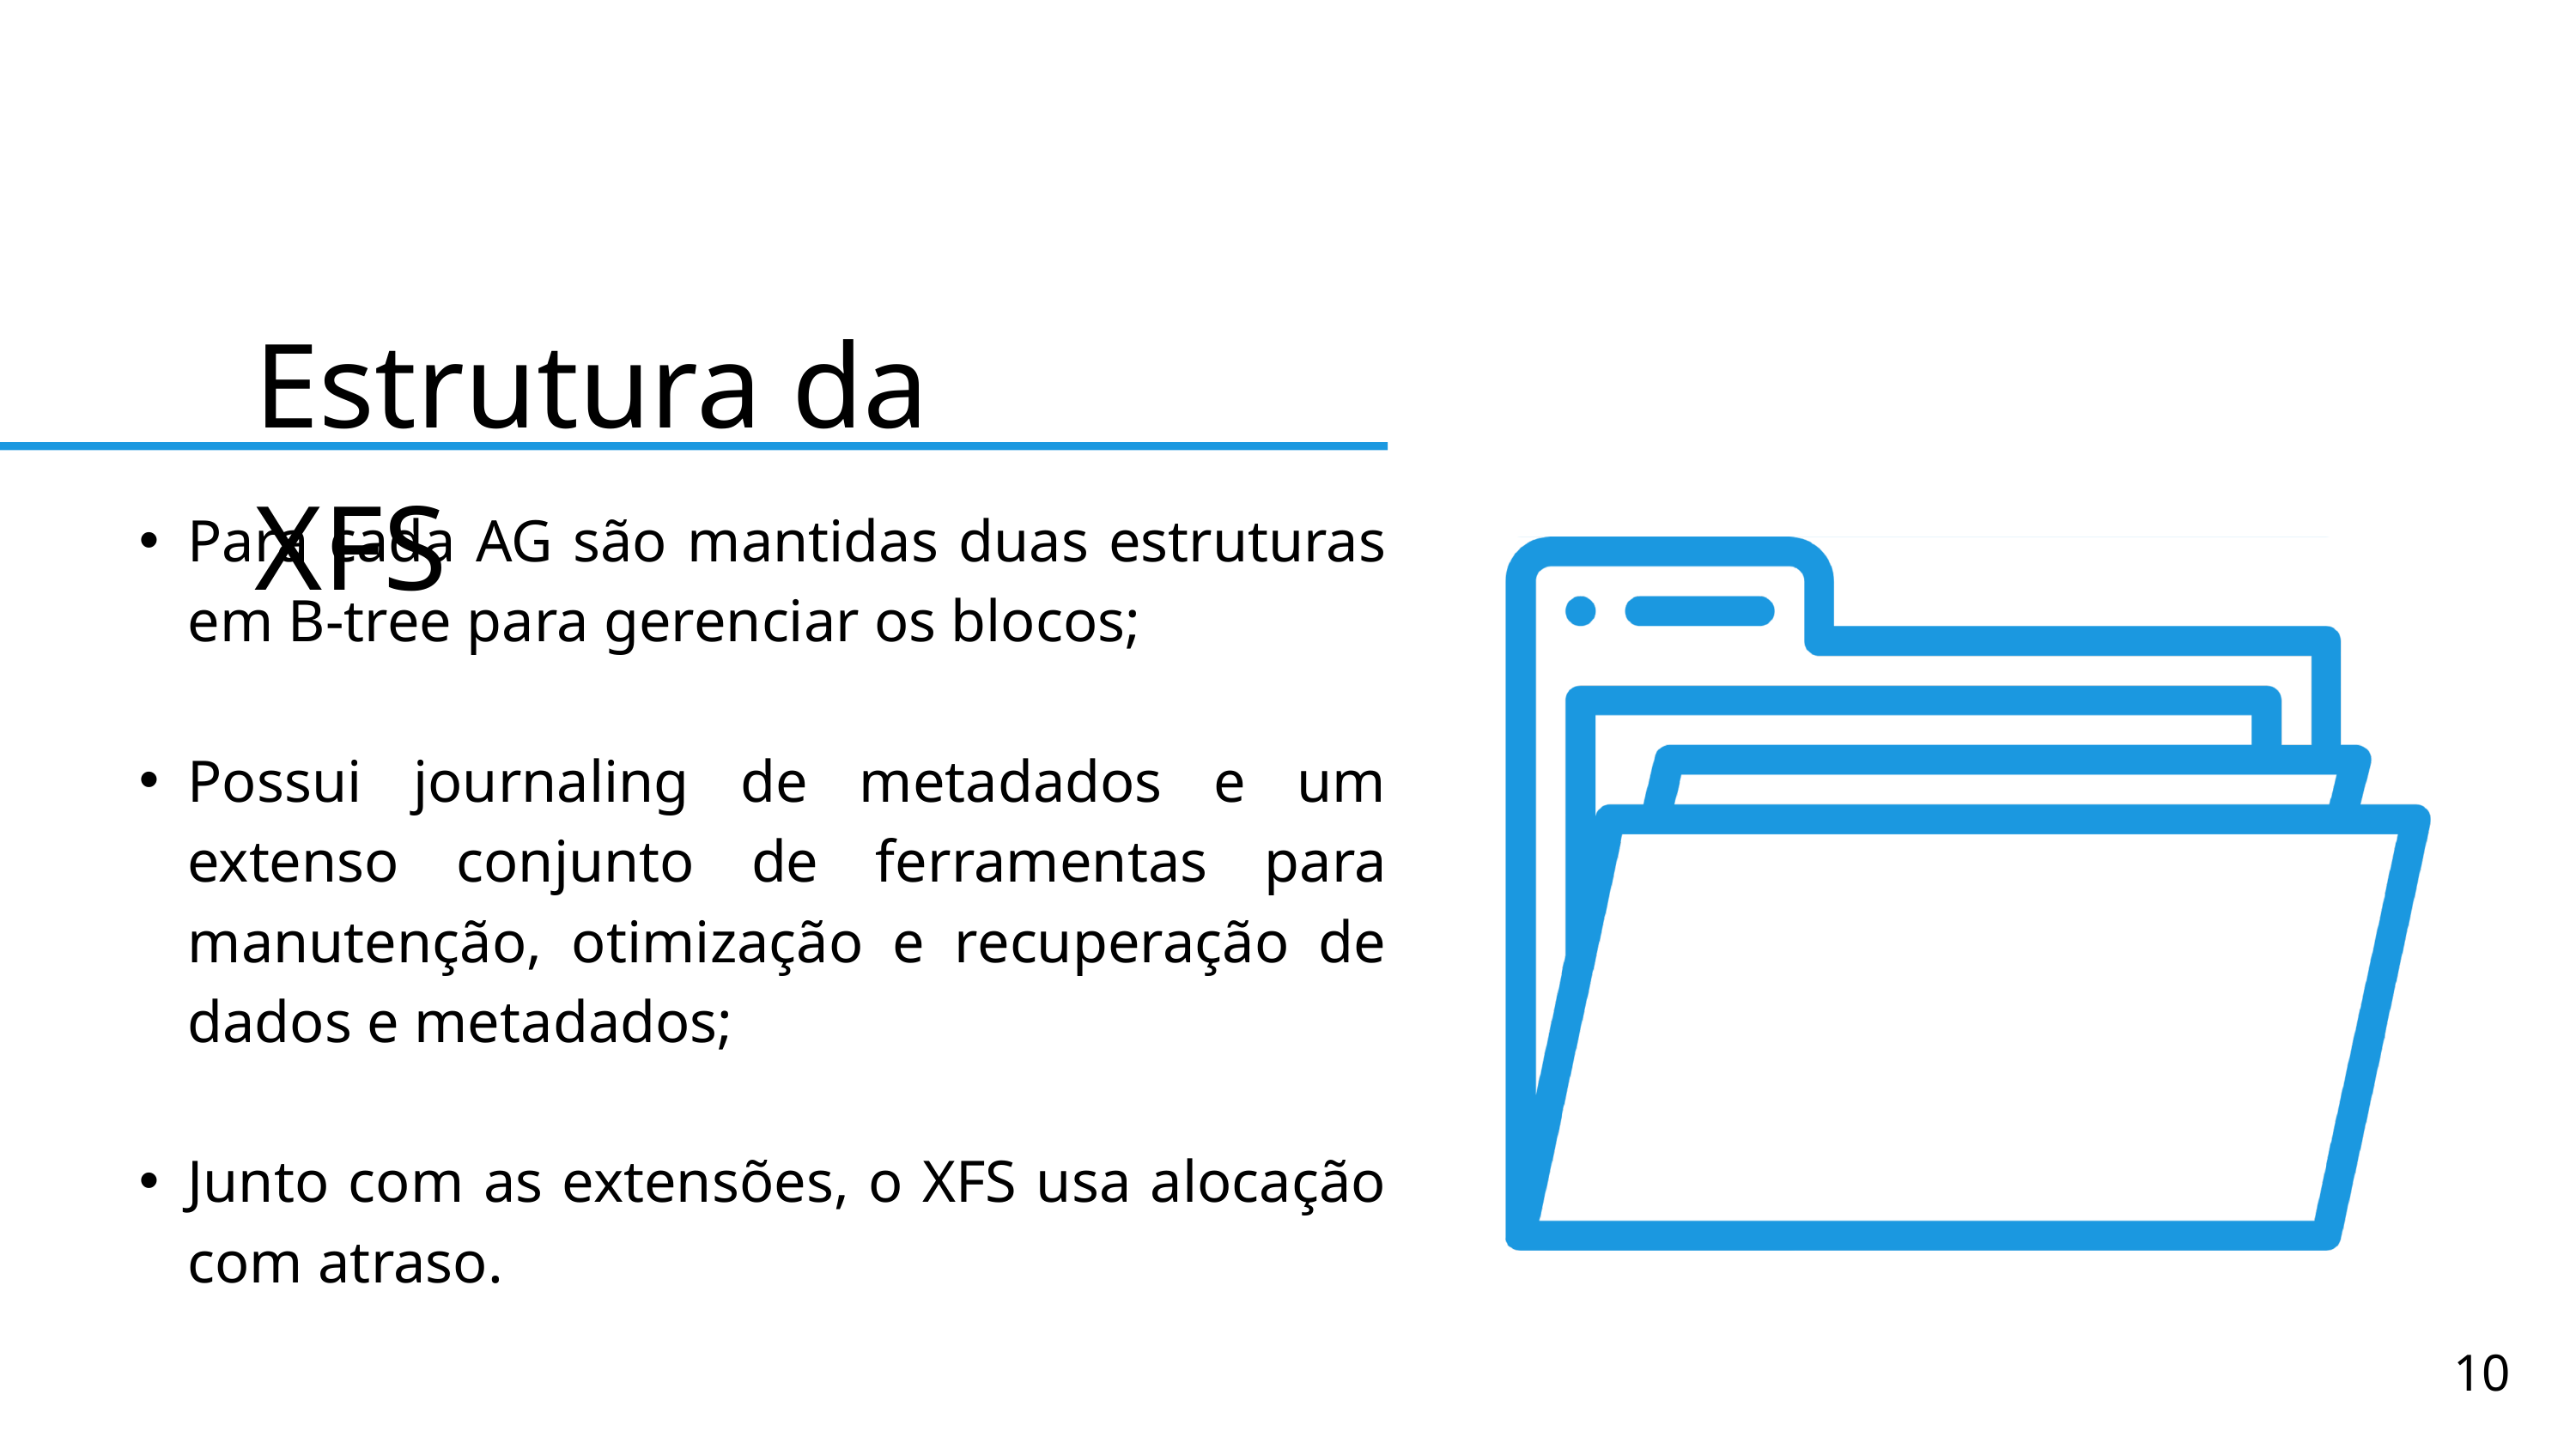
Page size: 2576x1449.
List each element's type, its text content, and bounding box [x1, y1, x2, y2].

slide_number 10 [2222, 1349, 2524, 1401]
picture [1504, 537, 2432, 1251]
text_box Estrutura da XFS [254, 288, 1133, 614]
text_box Para cada AG são mantidas duas estruturas em B-tree para gerenciar os blocos; Possui journaling de metadados e um extenso conjunto de ferramentas para manutenção, otimização e recuperação de dados e metadados; Junto com as extensões, o XFS usa alocação com atraso. [90, 493, 1388, 1294]
